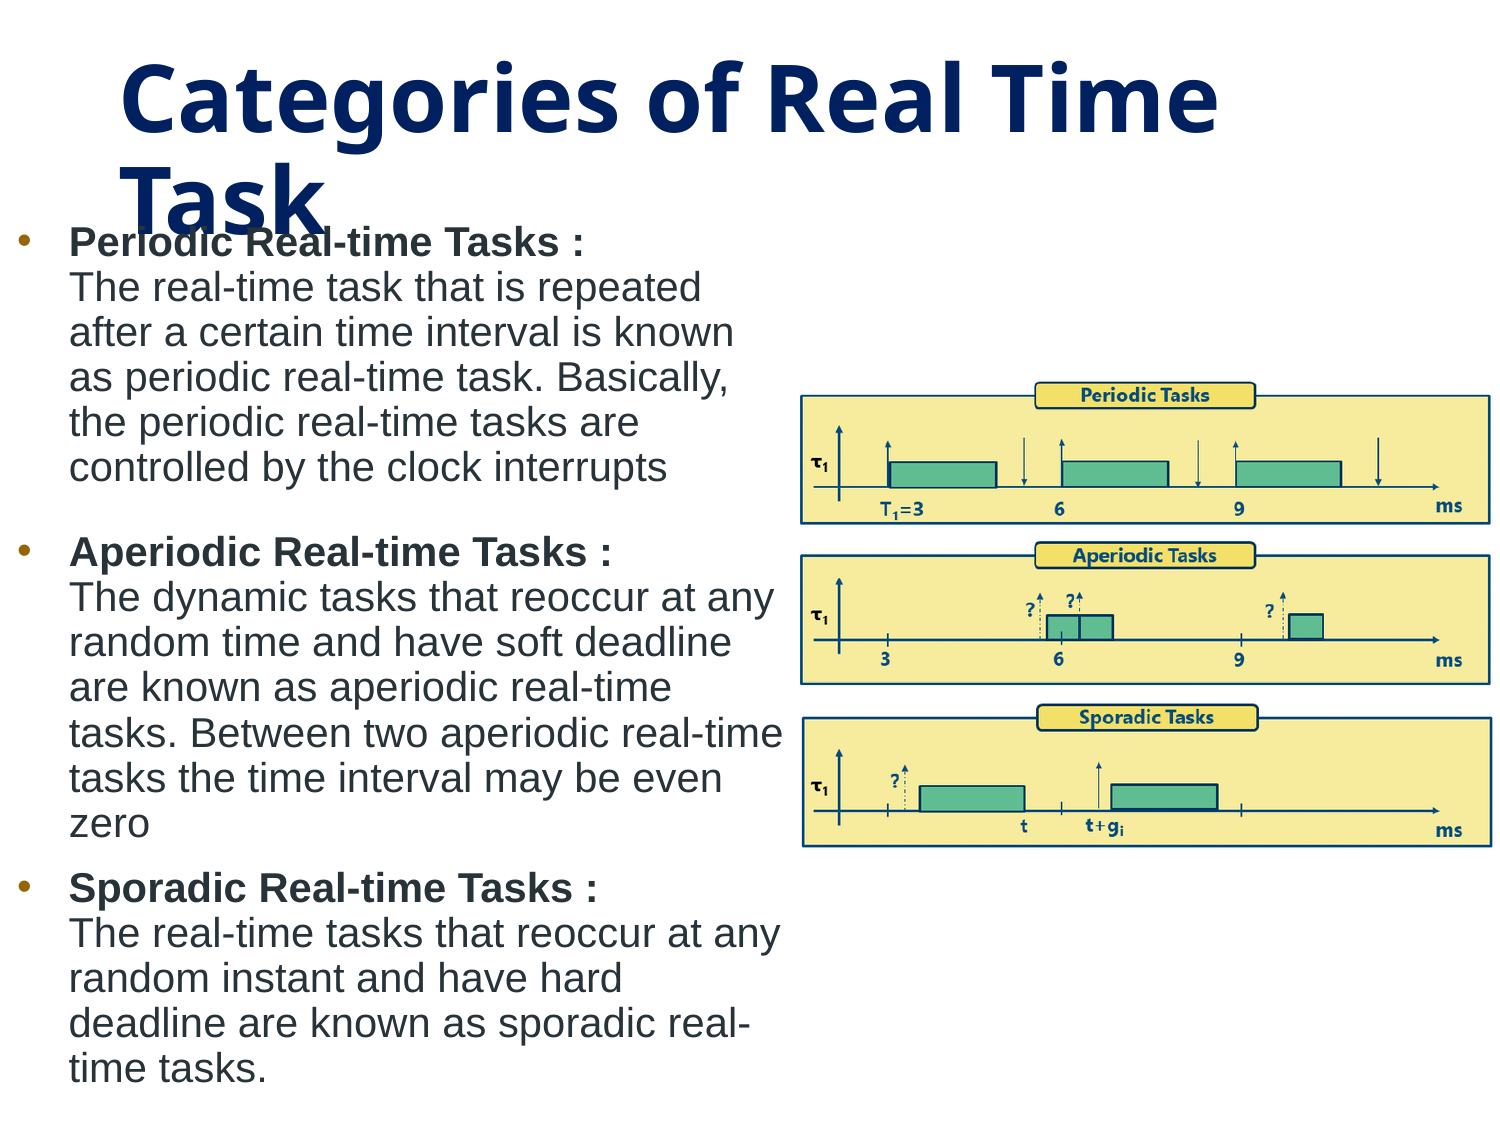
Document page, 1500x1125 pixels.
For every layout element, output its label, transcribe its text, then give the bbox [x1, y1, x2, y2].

picture [799, 371, 1500, 864]
list Periodic Real-time Tasks : The real-time task that is repeated after a certain time interval is known as periodic real-time task. Basically, the periodic real-time tasks are controlled by the clock interrupts Aperiodic Real-time Tasks : The dynamic tasks that reoccur at any random time and have soft deadline are known as aperiodic real-time tasks. Between two aperiodic real-time tasks the time interval may be even zero Sporadic Real-time Tasks : The real-time tasks that reoccur at any random instant and have hard deadline are known as sporadic real-time tasks. [0, 212, 800, 1100]
title Categories of Real Time Task [103, 44, 1397, 262]
